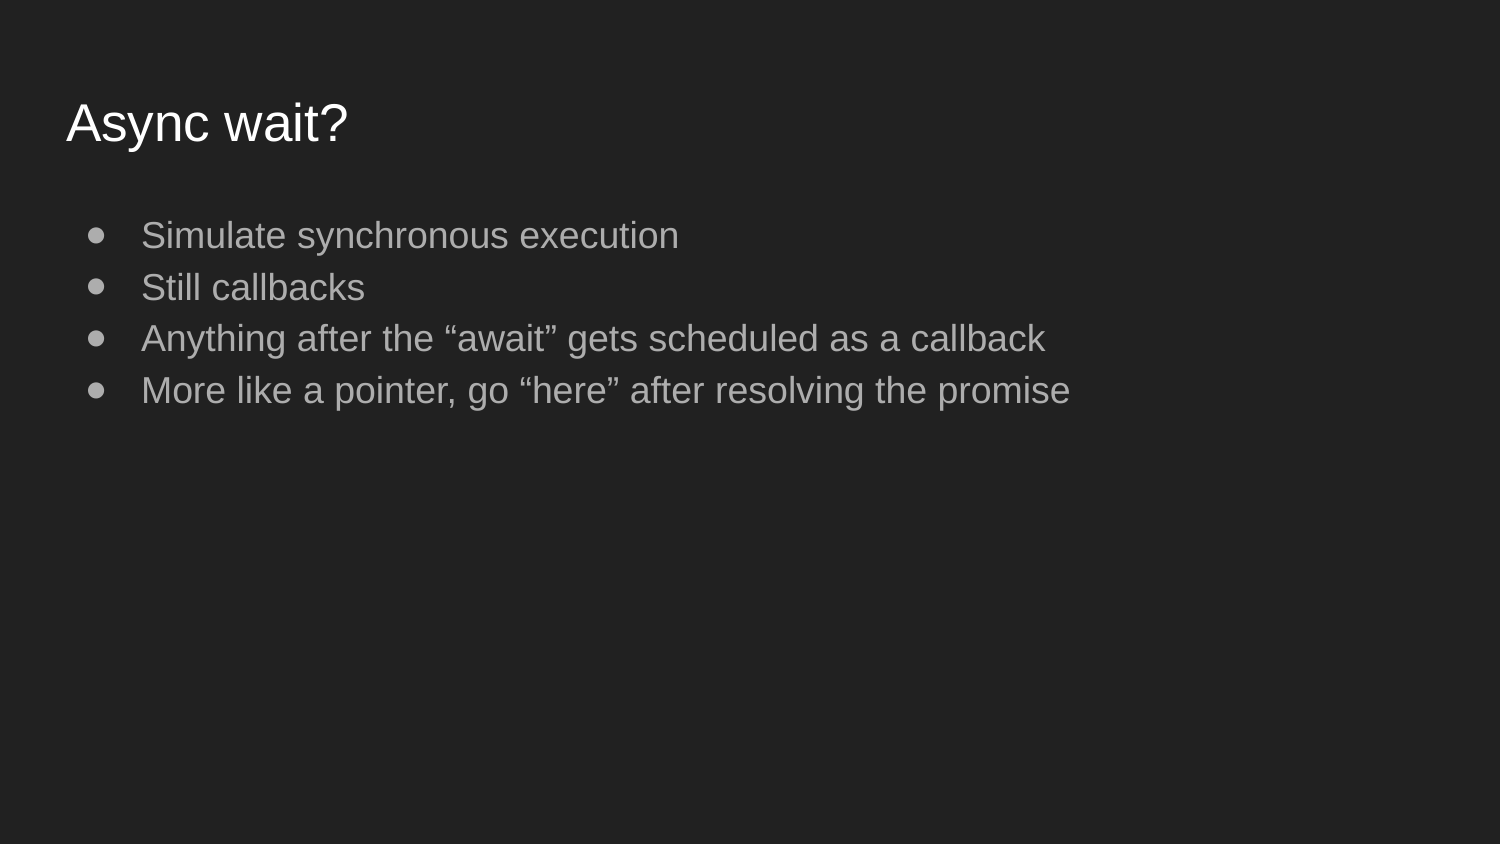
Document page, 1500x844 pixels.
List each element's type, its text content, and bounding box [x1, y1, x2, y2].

title Async wait? [51, 72, 1449, 167]
list Simulate synchronous execution Still callbacks Anything after the “await” gets scheduled as a callback More like a pointer, go “here” after resolving the promise [51, 189, 1449, 750]
